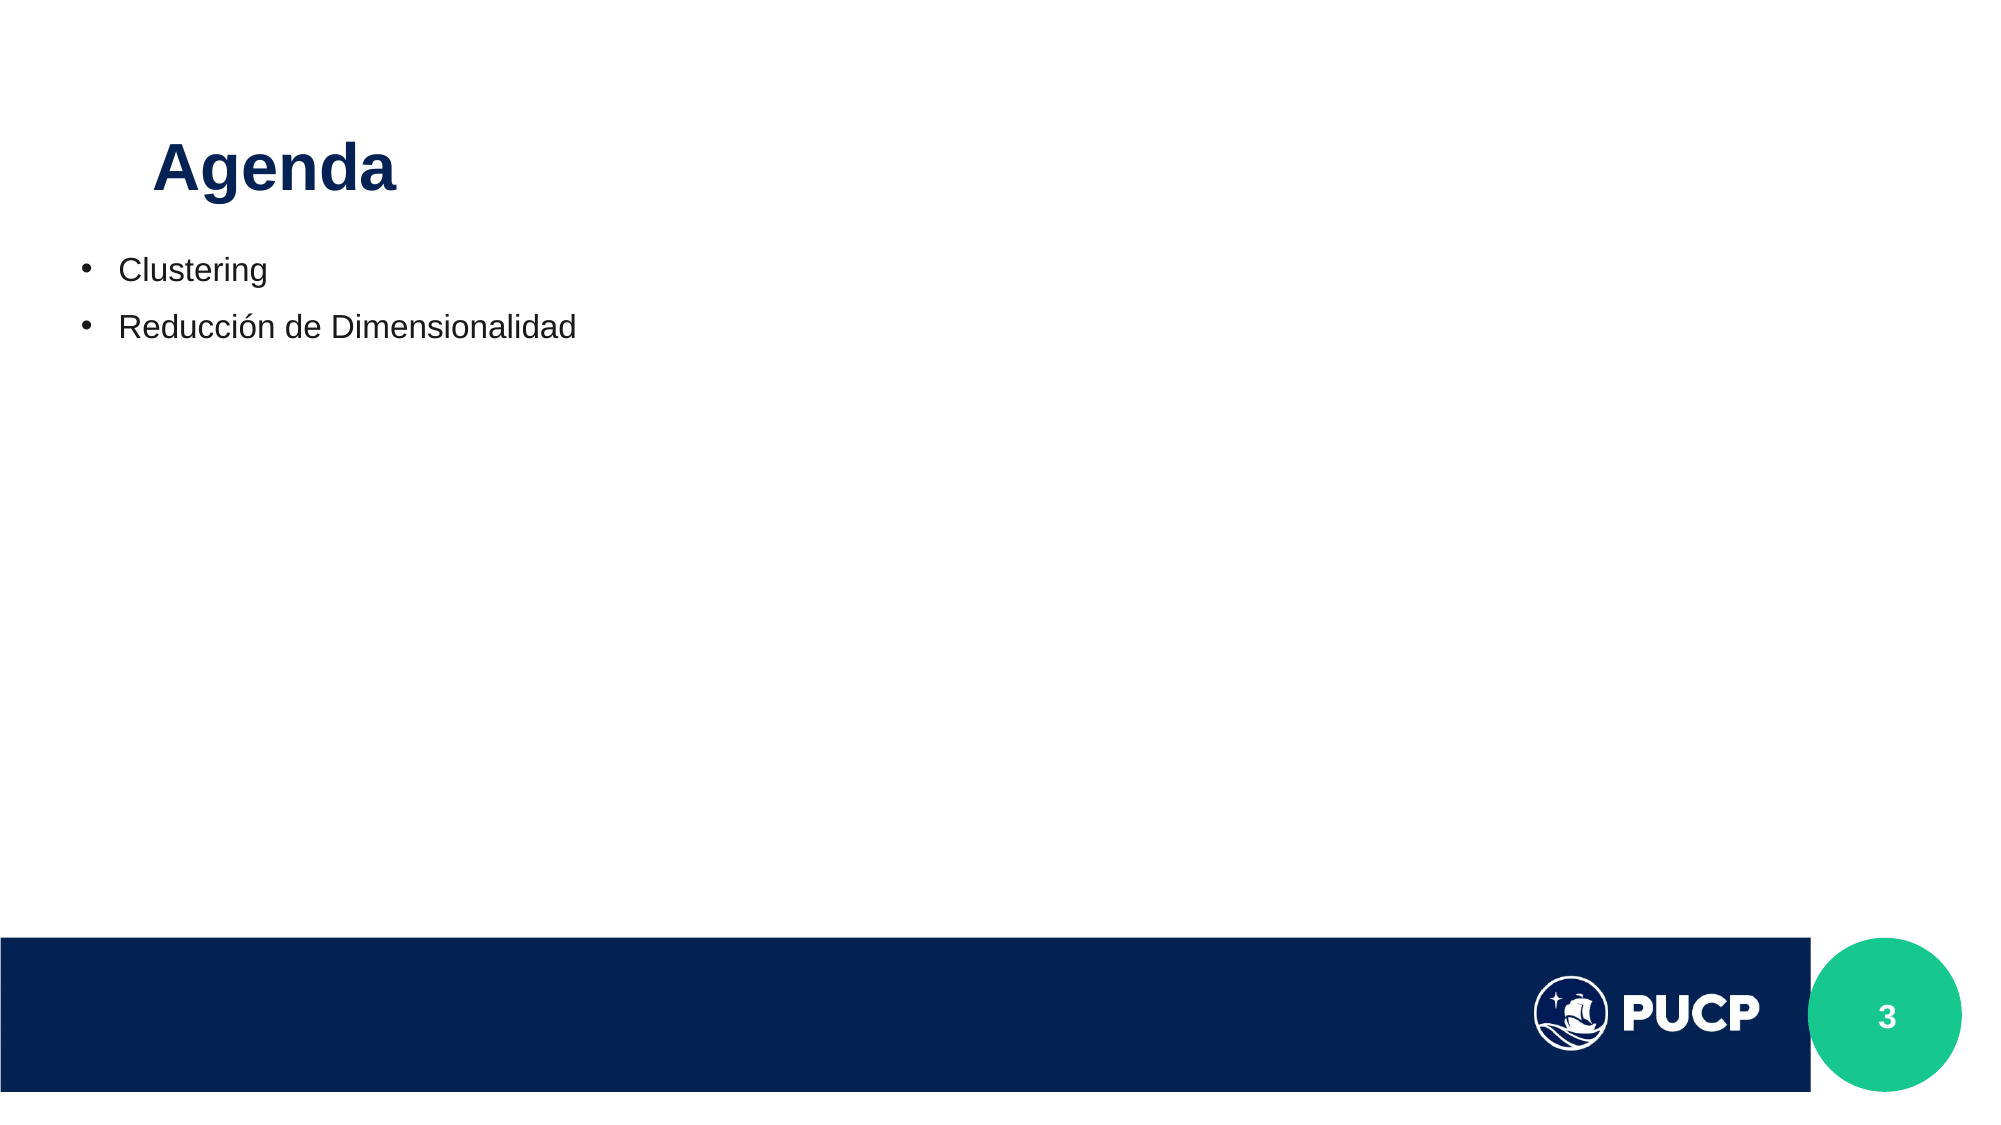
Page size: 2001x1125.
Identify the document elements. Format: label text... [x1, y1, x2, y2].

slide_number 3 [1836, 984, 1939, 1045]
picture [0, 937, 1811, 1092]
title Agenda [137, 59, 1863, 278]
list Clustering Reducción de Dimensionalidad [65, 245, 1791, 880]
